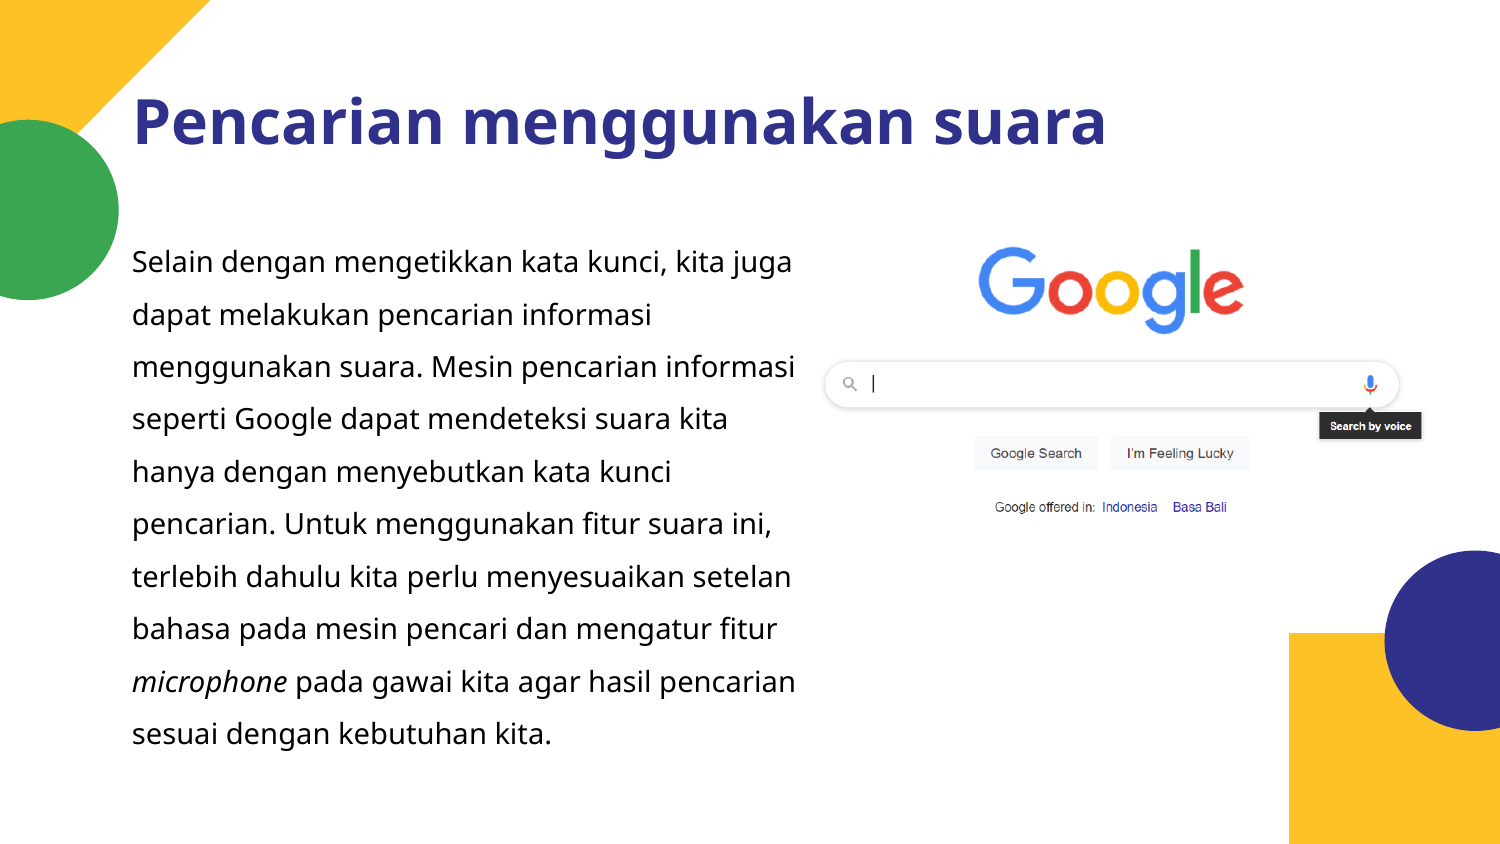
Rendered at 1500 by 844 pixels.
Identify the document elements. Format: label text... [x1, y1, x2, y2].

picture [816, 210, 1428, 526]
text_box Selain dengan mengetikkan kata kunci, kita juga dapat melakukan pencarian informasi menggunakan suara. Mesin pencarian informasi seperti Google dapat mendeteksi suara kita hanya dengan menyebutkan kata kunci pencarian. Untuk menggunakan fitur suara ini, terlebih dahulu kita perlu menyesuaikan setelan bahasa pada mesin pencari dan mengatur fitur microphone pada gawai kita agar hasil pencarian sesuai dengan kebutuhan kita. [116, 211, 814, 573]
title Pencarian menggunakan suara [116, 67, 1383, 161]
